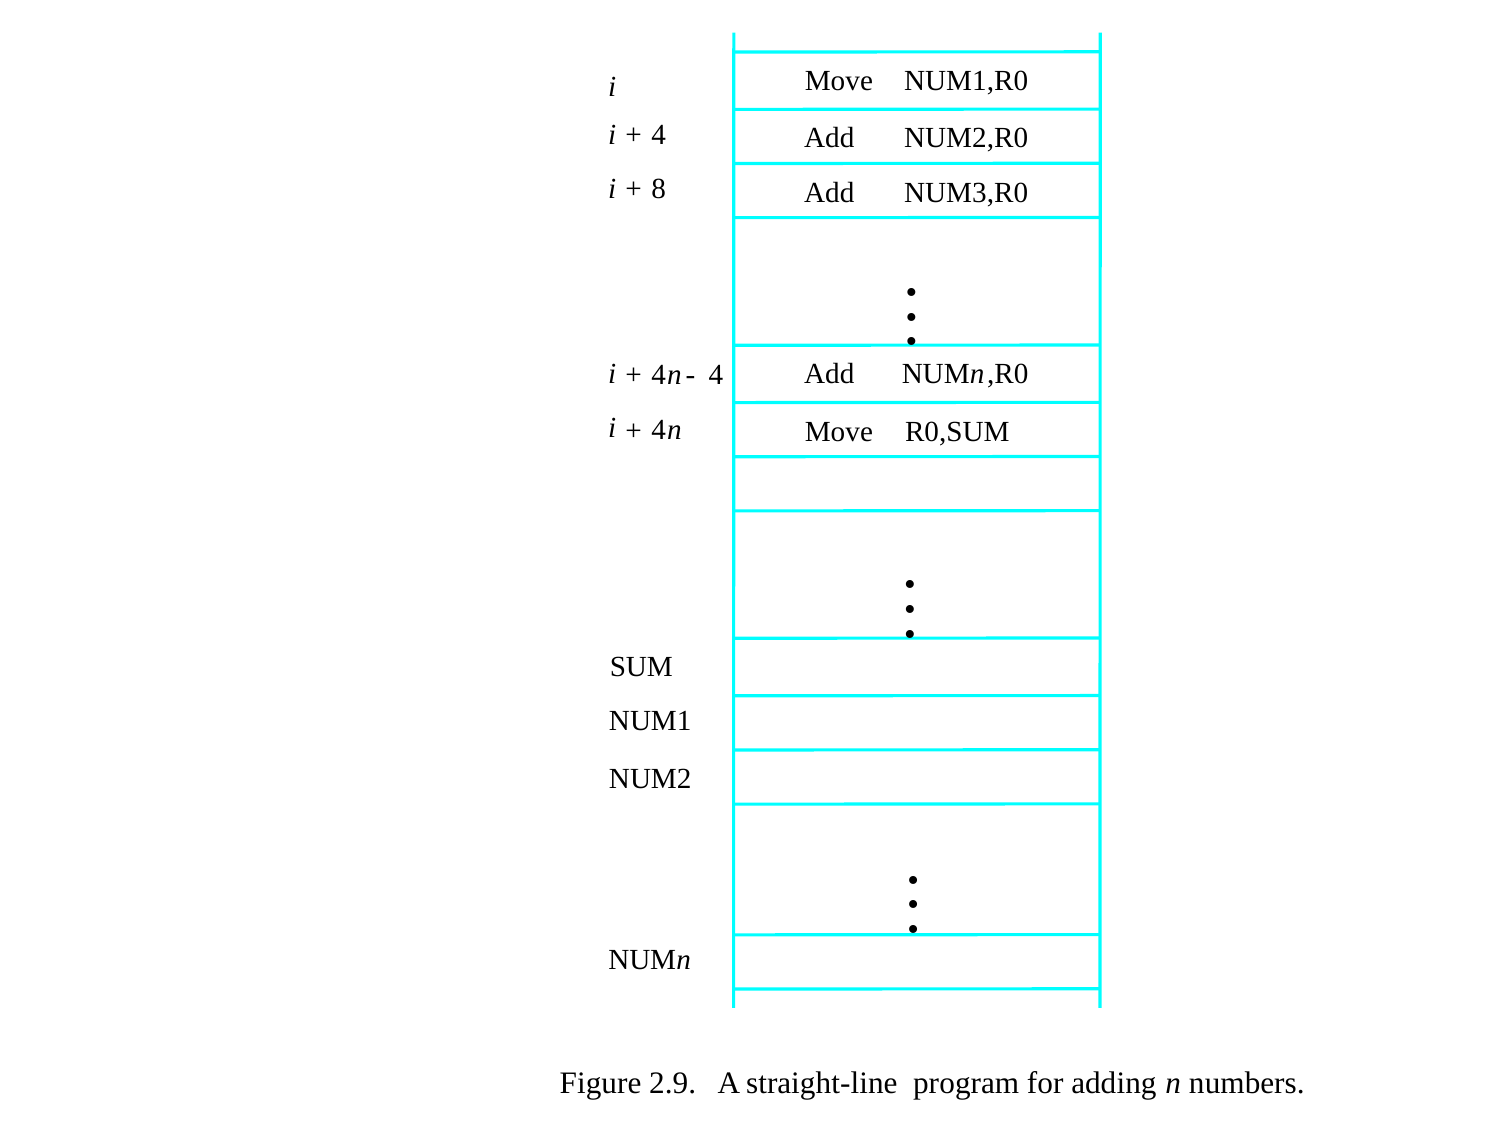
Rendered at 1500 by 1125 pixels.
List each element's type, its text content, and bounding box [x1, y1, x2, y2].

text_box Add [804, 354, 855, 390]
text_box NUM [935, 354, 969, 390]
text_box + [625, 169, 643, 205]
text_box • • • [892, 810, 937, 981]
text_box 4 [651, 115, 667, 151]
text_box NUM [608, 940, 676, 976]
text_box NUM2 [609, 759, 692, 795]
text_box i [608, 408, 617, 444]
text_box i [608, 169, 617, 205]
text_box + [625, 411, 643, 447]
text_box i [608, 354, 617, 390]
text_box • • • [890, 223, 935, 393]
text_box + [625, 115, 643, 151]
text_box NUM3,R0 [904, 172, 1029, 208]
text_box 8 [651, 169, 667, 205]
text_box - [685, 355, 696, 391]
text_box 4 [651, 355, 667, 391]
text_box NUM1,R0 [904, 61, 1029, 97]
text_box Move [804, 61, 874, 97]
text_box i [608, 67, 617, 103]
text_box n [676, 940, 692, 976]
text_box i [608, 115, 617, 151]
text_box • • • [889, 515, 934, 685]
text_box + [625, 355, 643, 391]
text_box n [667, 410, 683, 445]
text_box n [667, 355, 683, 391]
text_box Add [804, 172, 855, 208]
text_box Add [804, 118, 855, 154]
text_box Figure 2.9. A straight-line program for adding n numbers. [559, 1062, 1305, 1100]
text_box 4 [708, 355, 724, 391]
text_box 4 [651, 410, 667, 445]
text_box R0,SUM [905, 411, 1011, 447]
text_box NUM2,R0 [904, 118, 1029, 154]
text_box n [969, 354, 985, 390]
text_box ,R0 [987, 354, 1029, 390]
text_box SUM [609, 647, 674, 683]
text_box Move [804, 411, 874, 447]
text_box NUM1 [609, 701, 692, 737]
